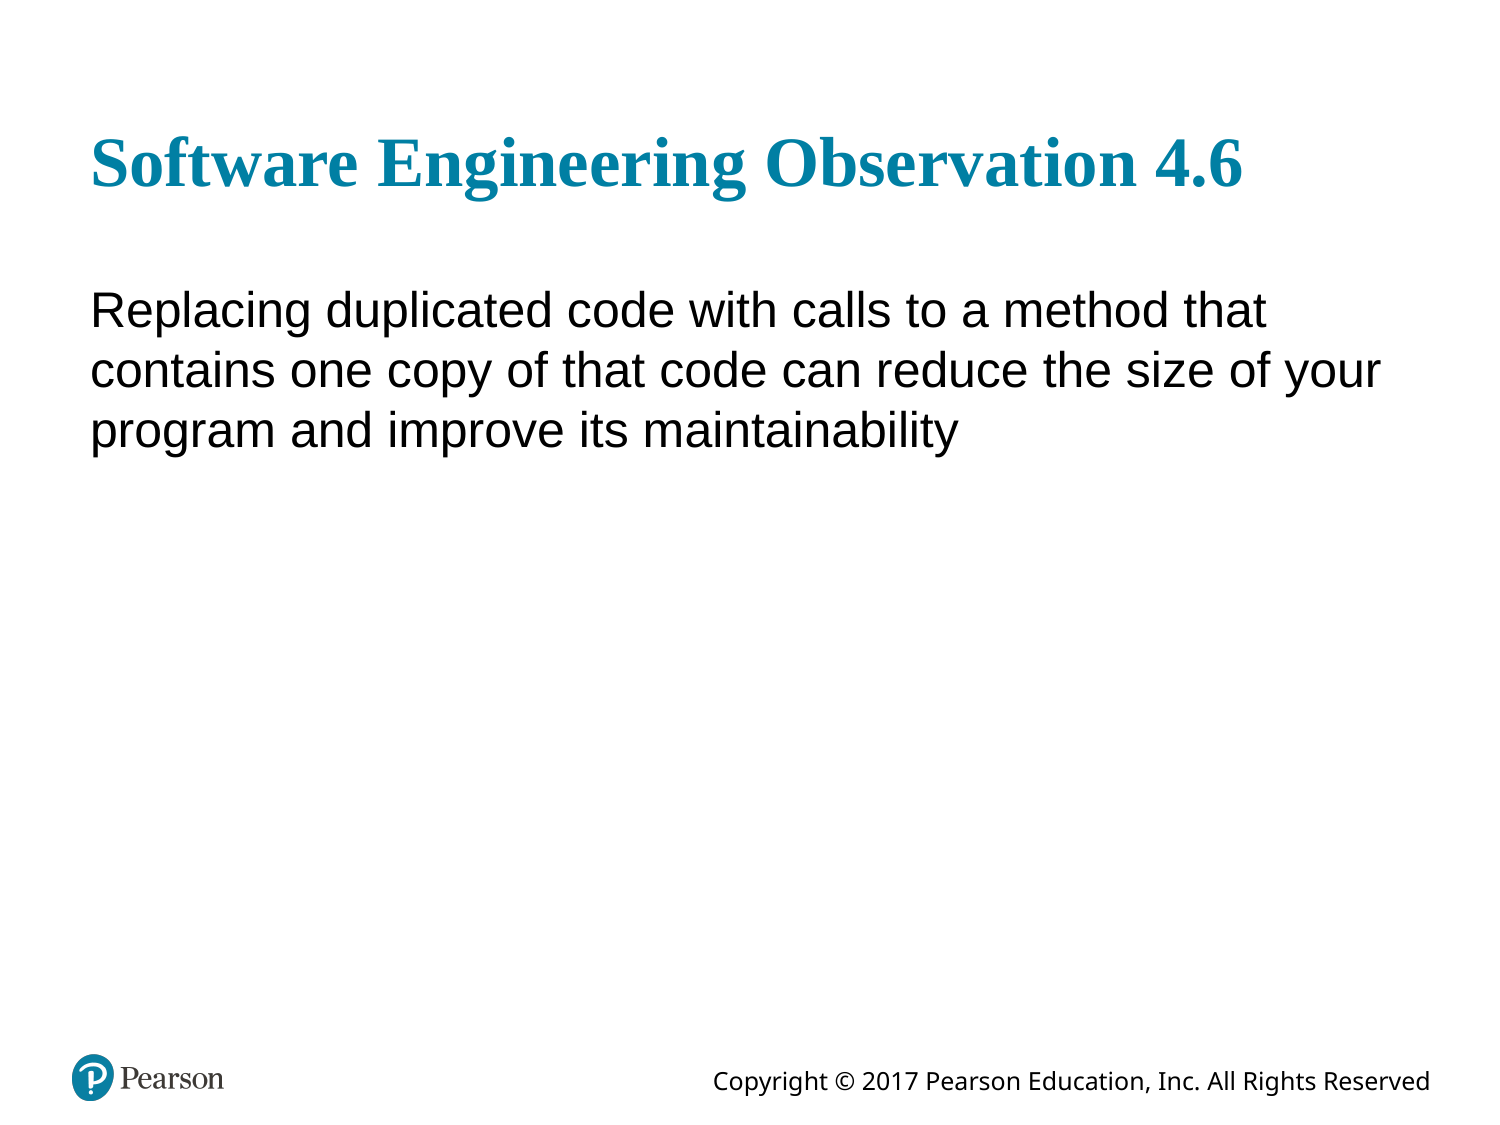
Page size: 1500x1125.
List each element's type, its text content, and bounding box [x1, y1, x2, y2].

picture [80, 1063, 106, 1088]
picture [72, 1054, 88, 1070]
picture [98, 1054, 224, 1101]
title Software Engineering Observation 4.6 [75, 35, 1425, 216]
list Replacing duplicated code with calls to a method that contains one copy of that code can reduce the size of your program and improve its maintainability [75, 262, 1425, 1005]
picture [72, 1087, 83, 1101]
